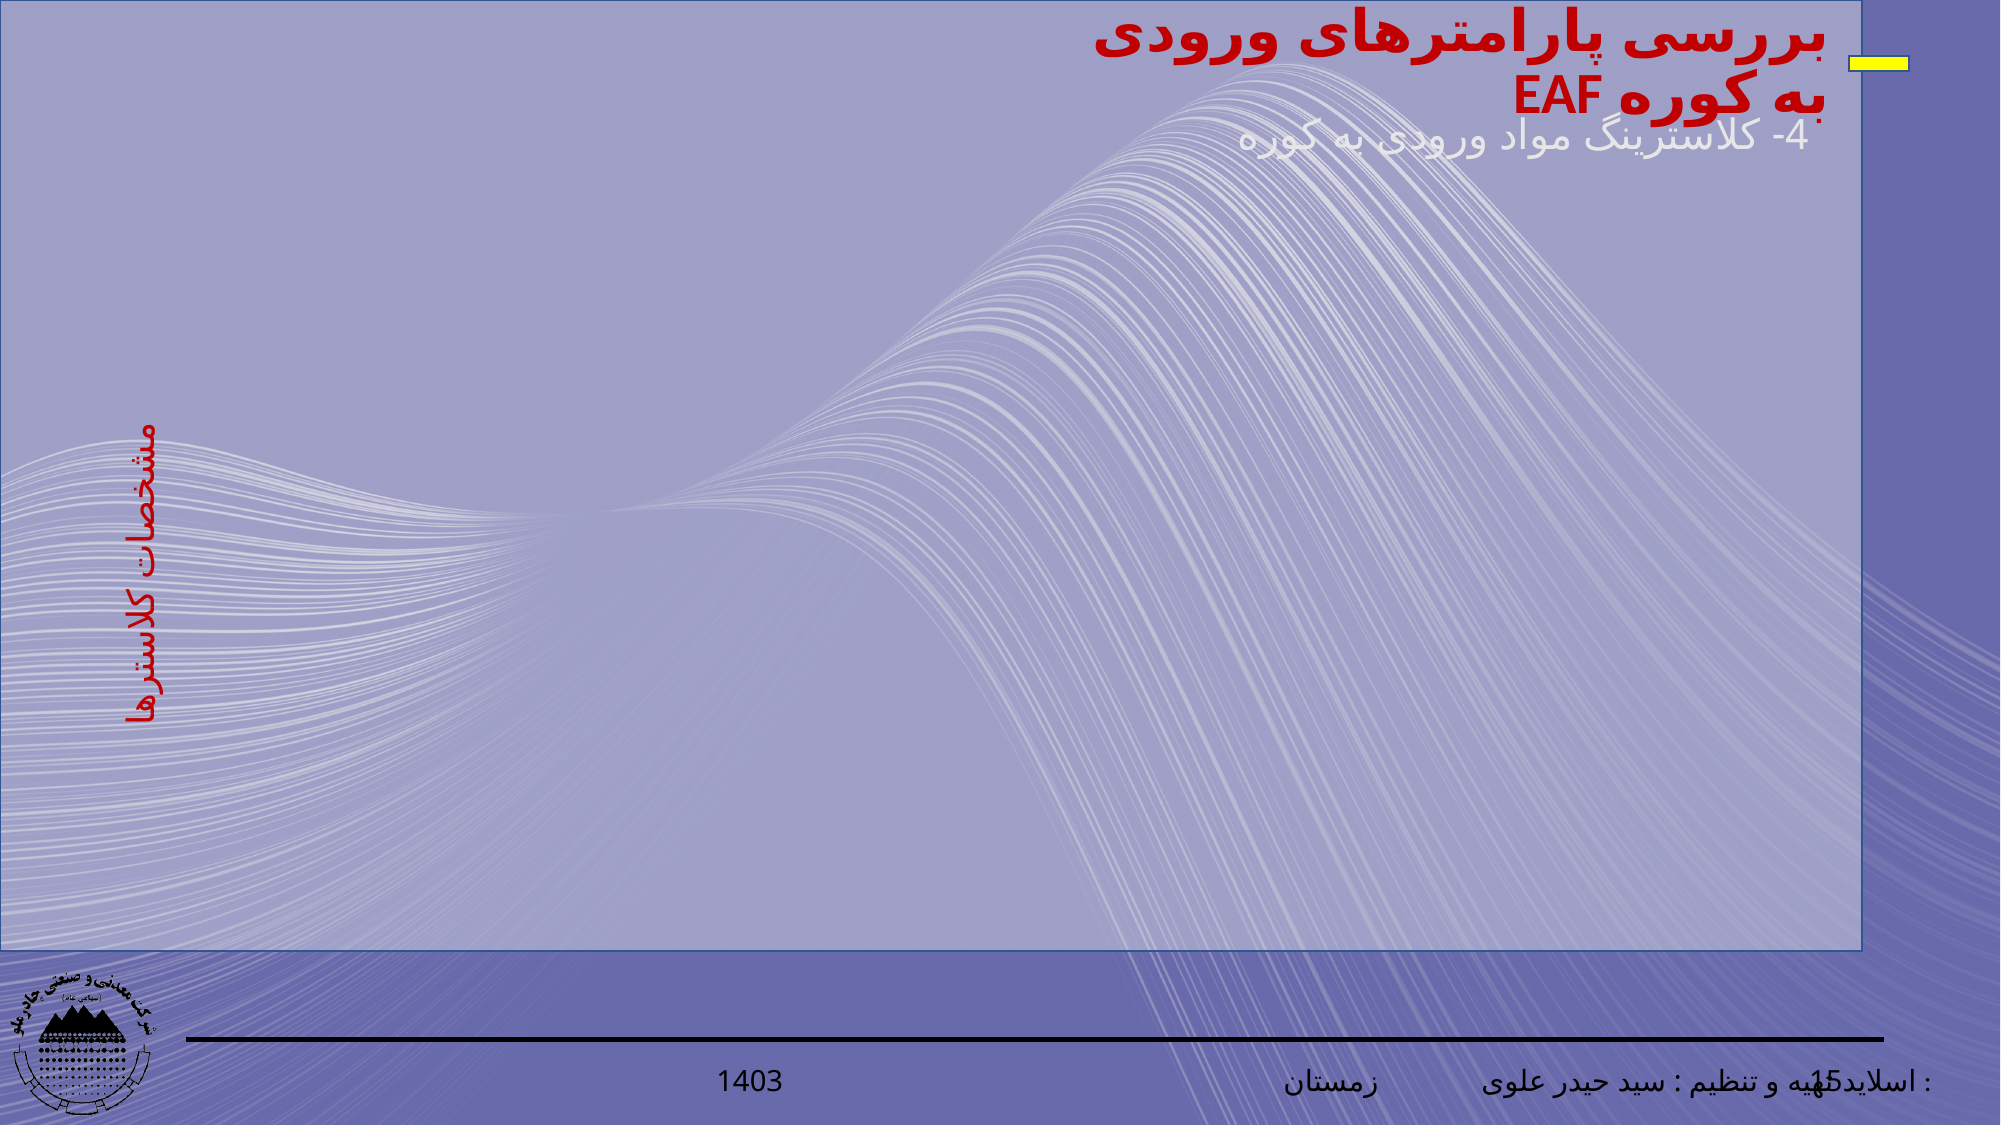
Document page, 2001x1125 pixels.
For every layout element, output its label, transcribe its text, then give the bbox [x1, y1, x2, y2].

slide_number 15اسلاید : [1, 1, 1861, 950]
slide_number 15اسلاید : [1503, 1052, 1954, 1113]
list مشخصات کلاسترها [114, 318, 191, 830]
list 4- کلاسترینگ مواد ورودی به کوره [1006, 106, 1824, 182]
footer تهیه و تنظیم : سید حیدر علوی زمستان 1403 [699, 1052, 1300, 1113]
picture [0, 0, 2001, 1125]
